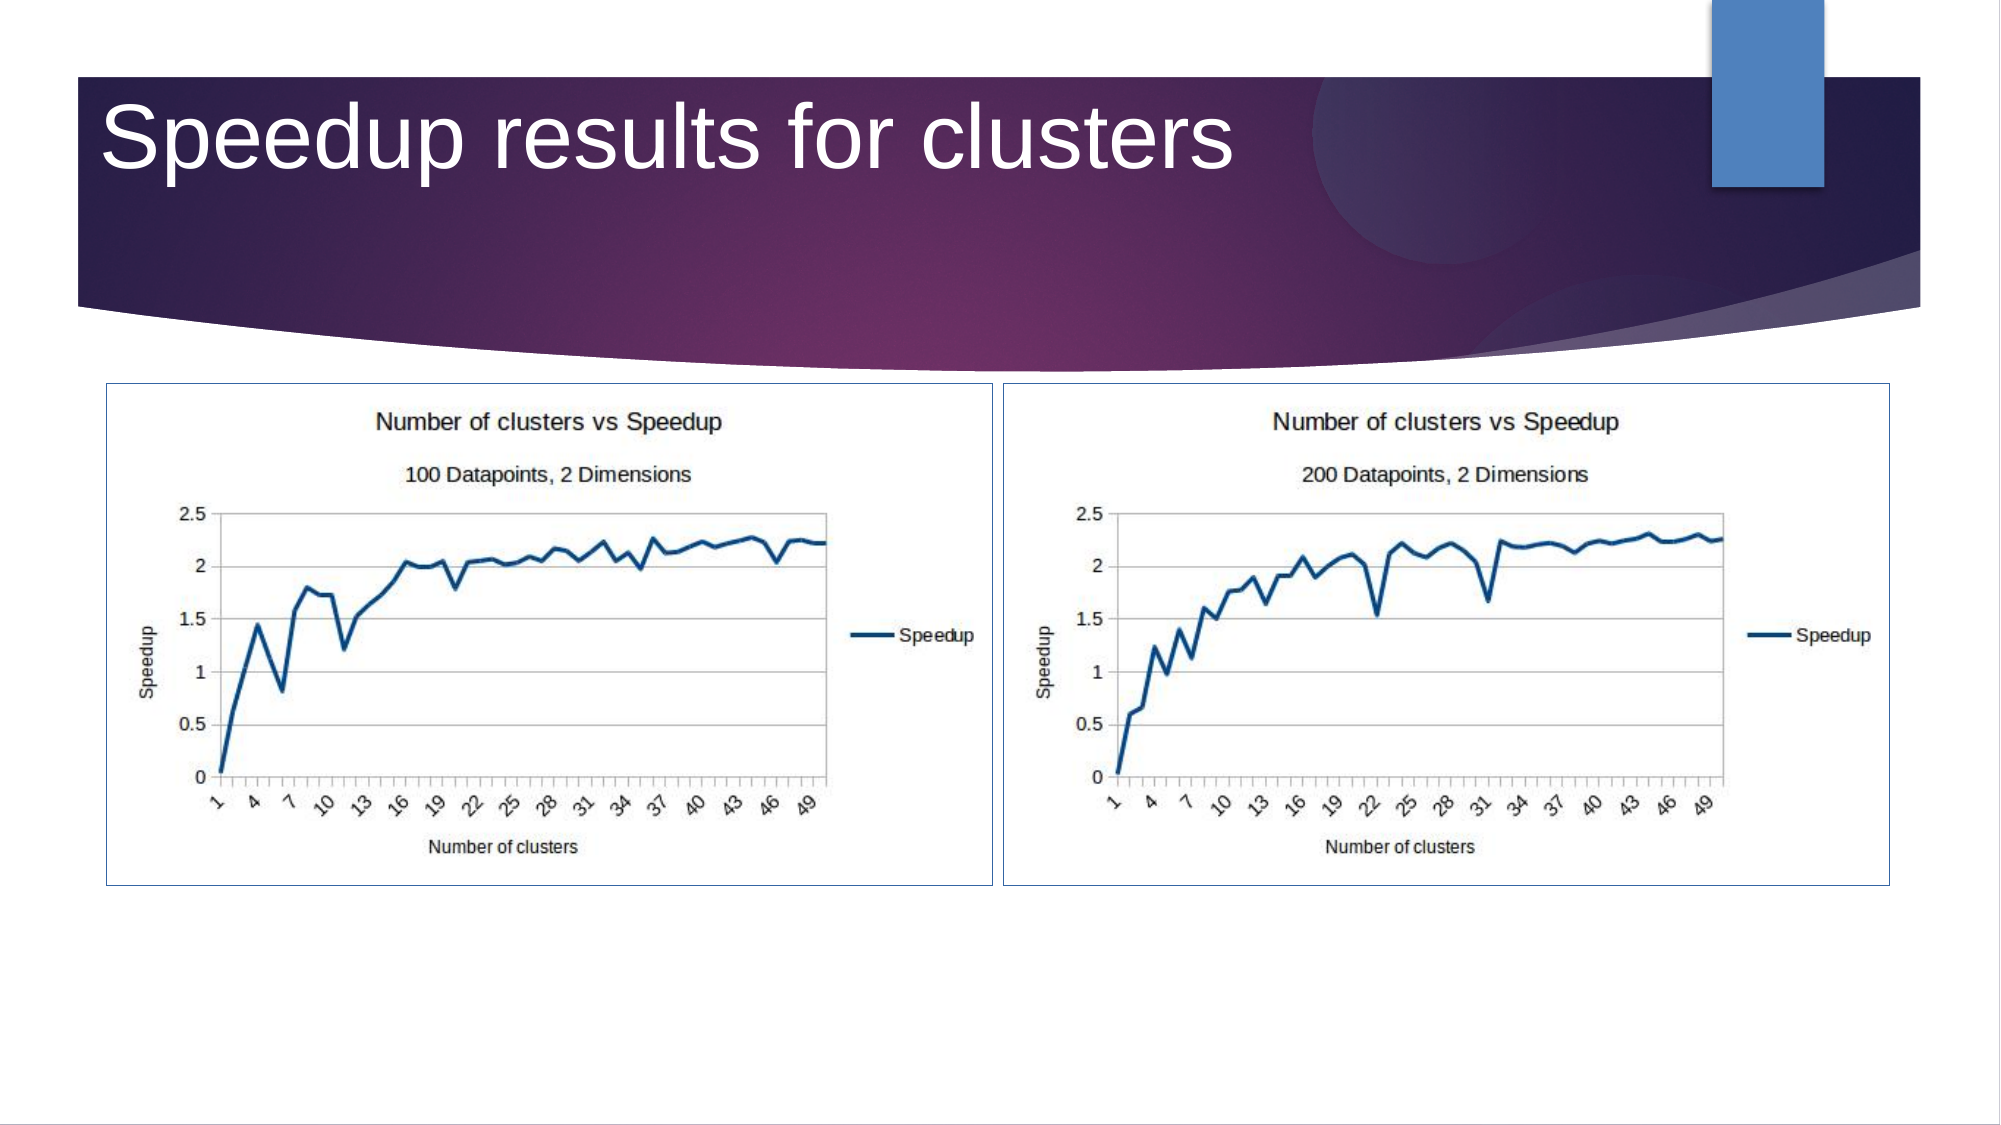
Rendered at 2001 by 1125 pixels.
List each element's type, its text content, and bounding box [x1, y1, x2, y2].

text_box Speedup results for clusters [99, 44, 1900, 233]
text_box [249, 883, 1802, 1061]
picture [1003, 382, 1890, 886]
picture [105, 383, 993, 886]
picture [79, 78, 1920, 371]
